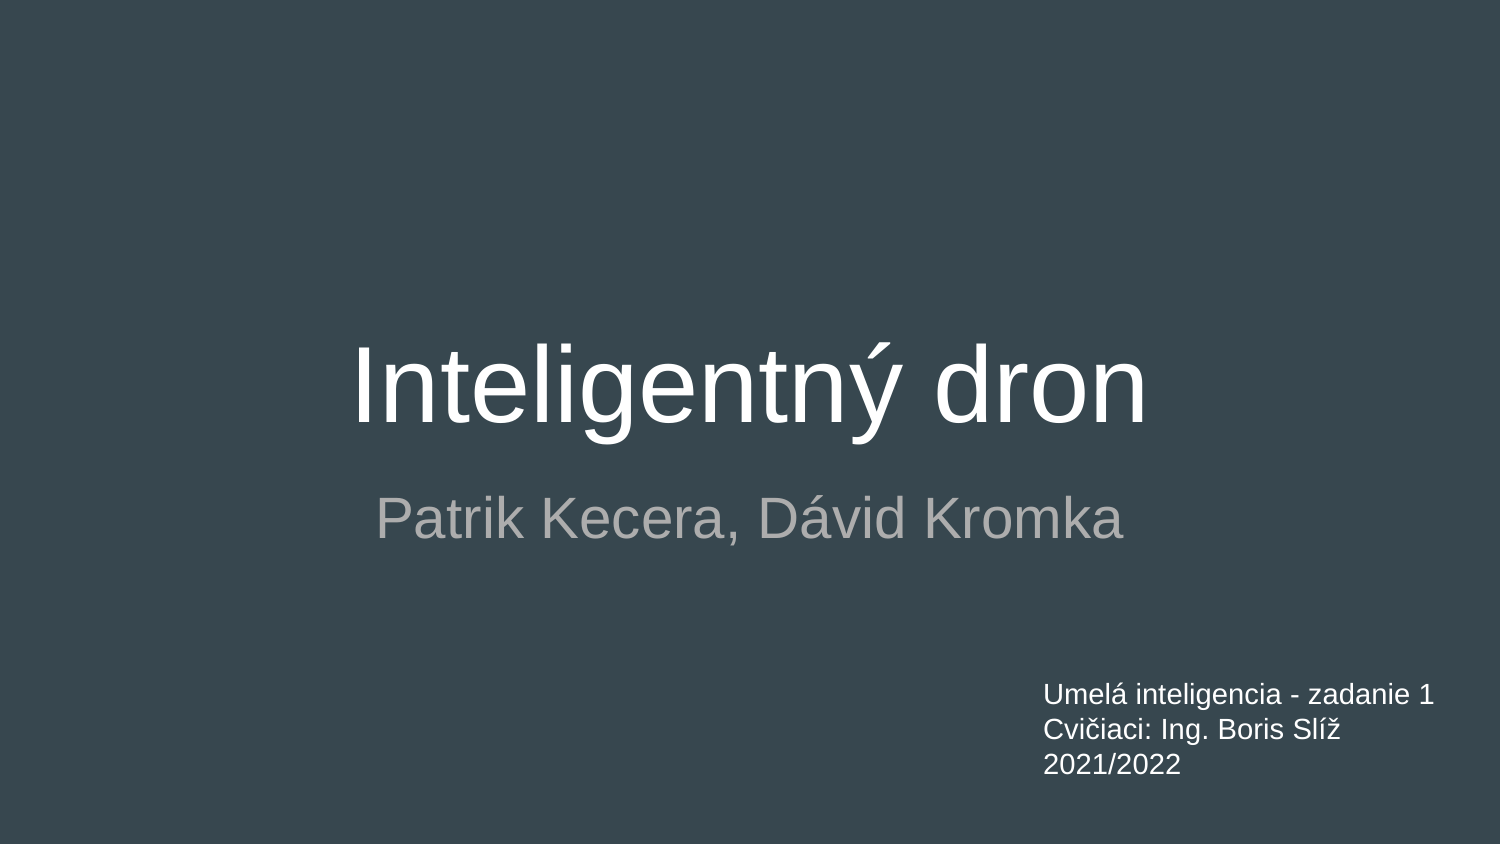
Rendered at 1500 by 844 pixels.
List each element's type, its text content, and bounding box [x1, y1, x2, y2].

text_box Umelá inteligencia - zadanie 1 Cvičiaci: Ing. Boris Slíž 2021/2022 [1028, 660, 1483, 796]
title Inteligentný dron [51, 122, 1449, 459]
subtitle Patrik Kecera, Dávid Kromka [51, 464, 1449, 595]
